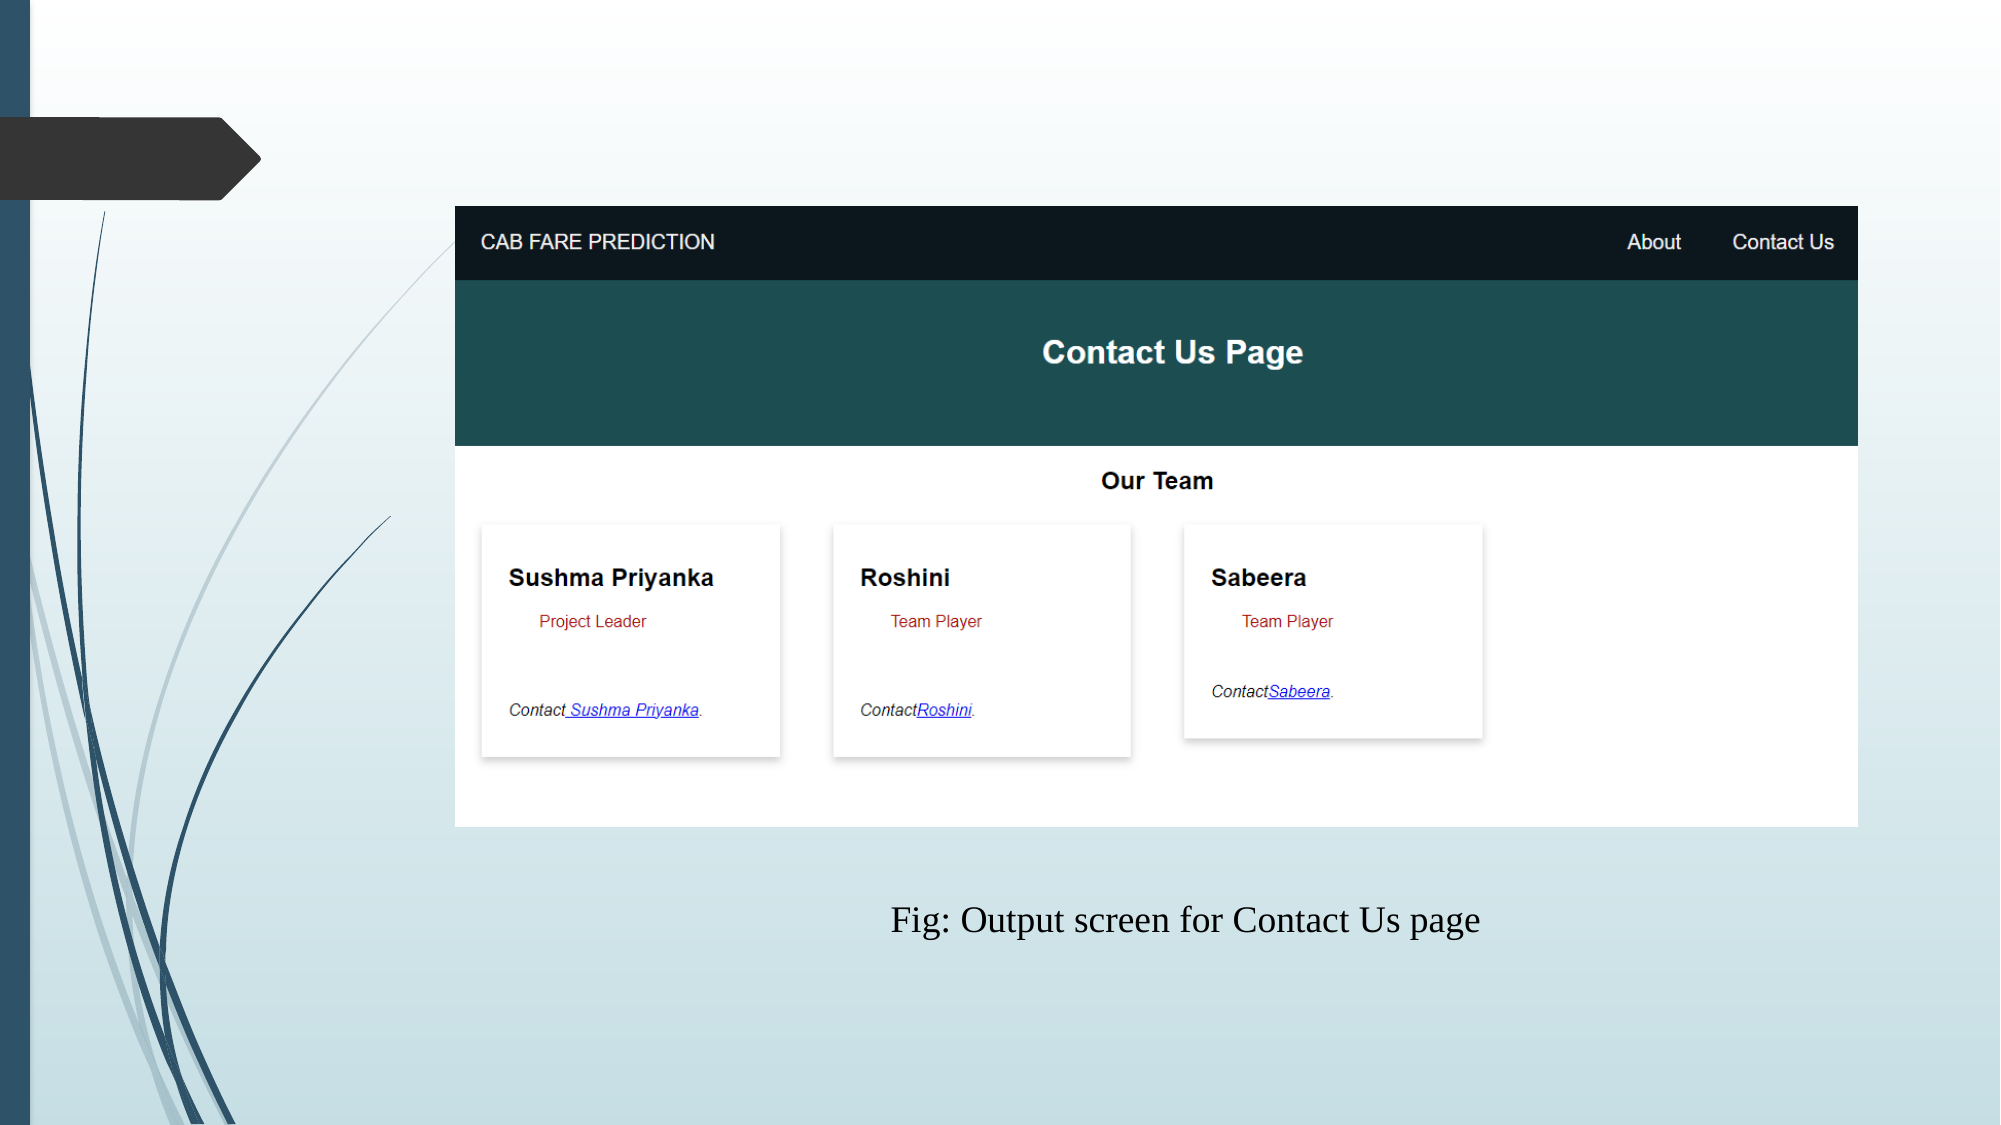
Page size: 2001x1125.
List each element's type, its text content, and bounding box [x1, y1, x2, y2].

title Fig: Output screen for Contact Us page [455, 887, 1918, 1098]
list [454, 206, 1858, 827]
